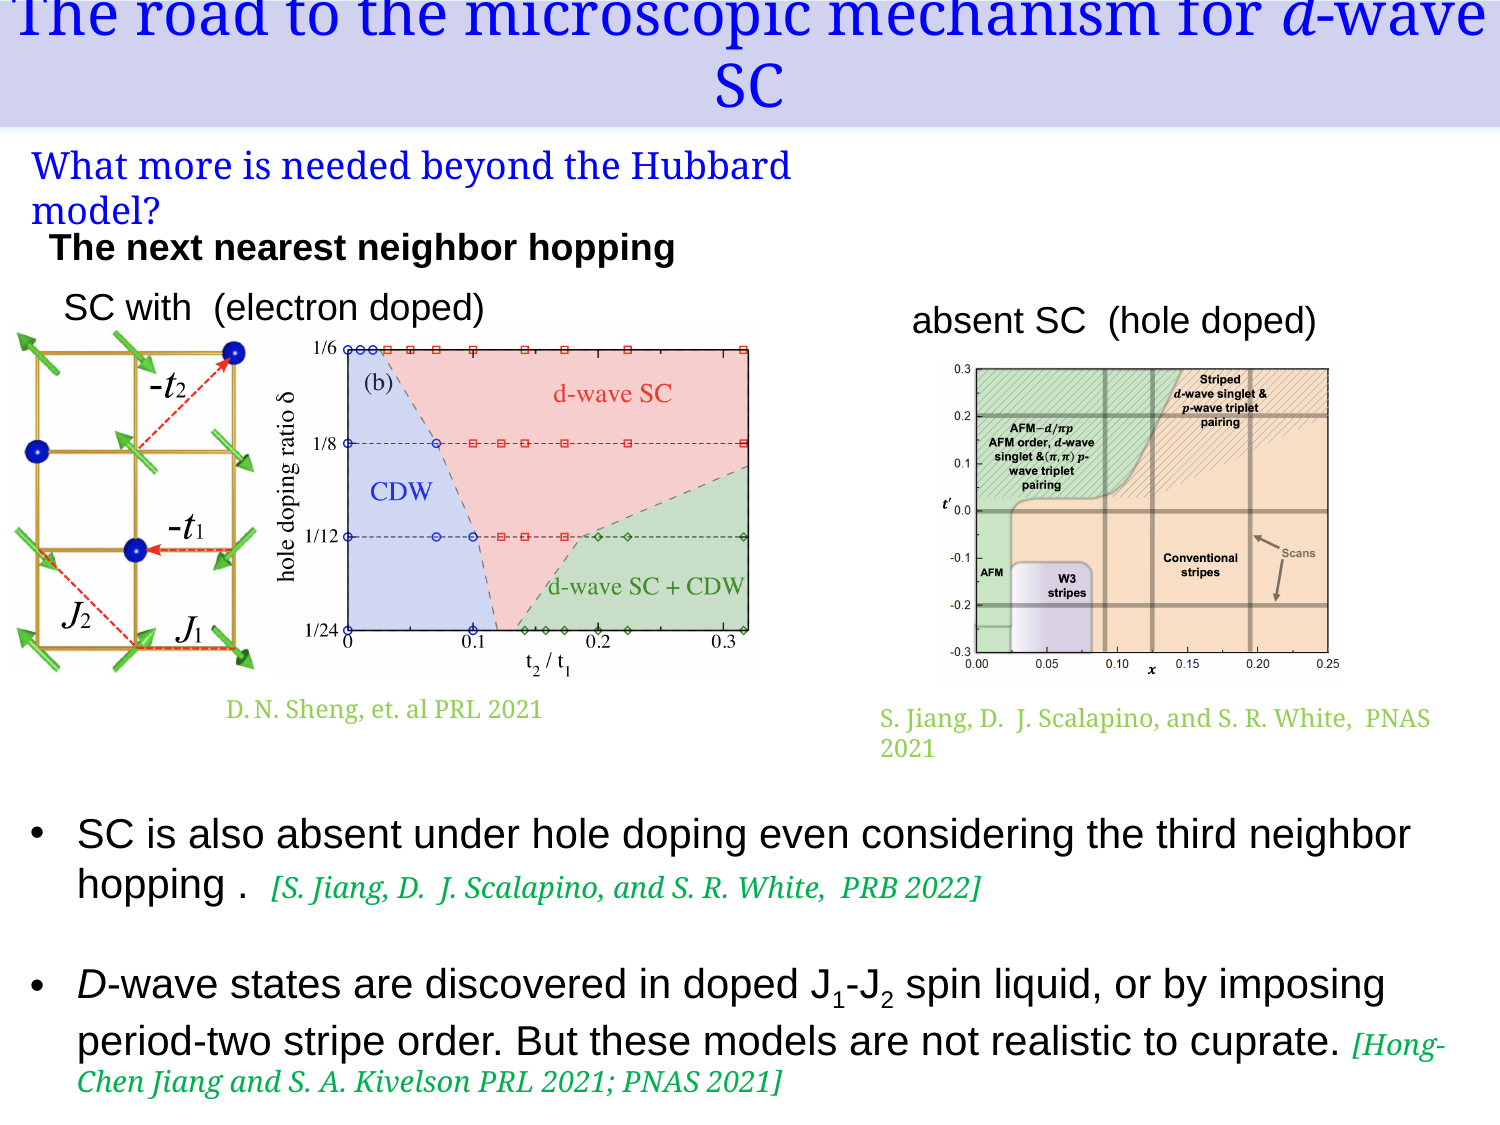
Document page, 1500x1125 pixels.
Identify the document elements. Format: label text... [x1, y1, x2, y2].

text_box The road to the microscopic mechanism for d-wave SC [0, 0, 1500, 127]
picture [6, 318, 265, 678]
text_box What more is needed beyond the Hubbard model? [16, 136, 910, 240]
picture [938, 360, 1345, 687]
text_box D. N. Sheng, et. al PRL 2021 [211, 685, 562, 731]
picture [271, 317, 761, 678]
text_box S. Jiang, D. J. Scalapino, and S. R. White, PNAS 2021 [865, 694, 1488, 770]
